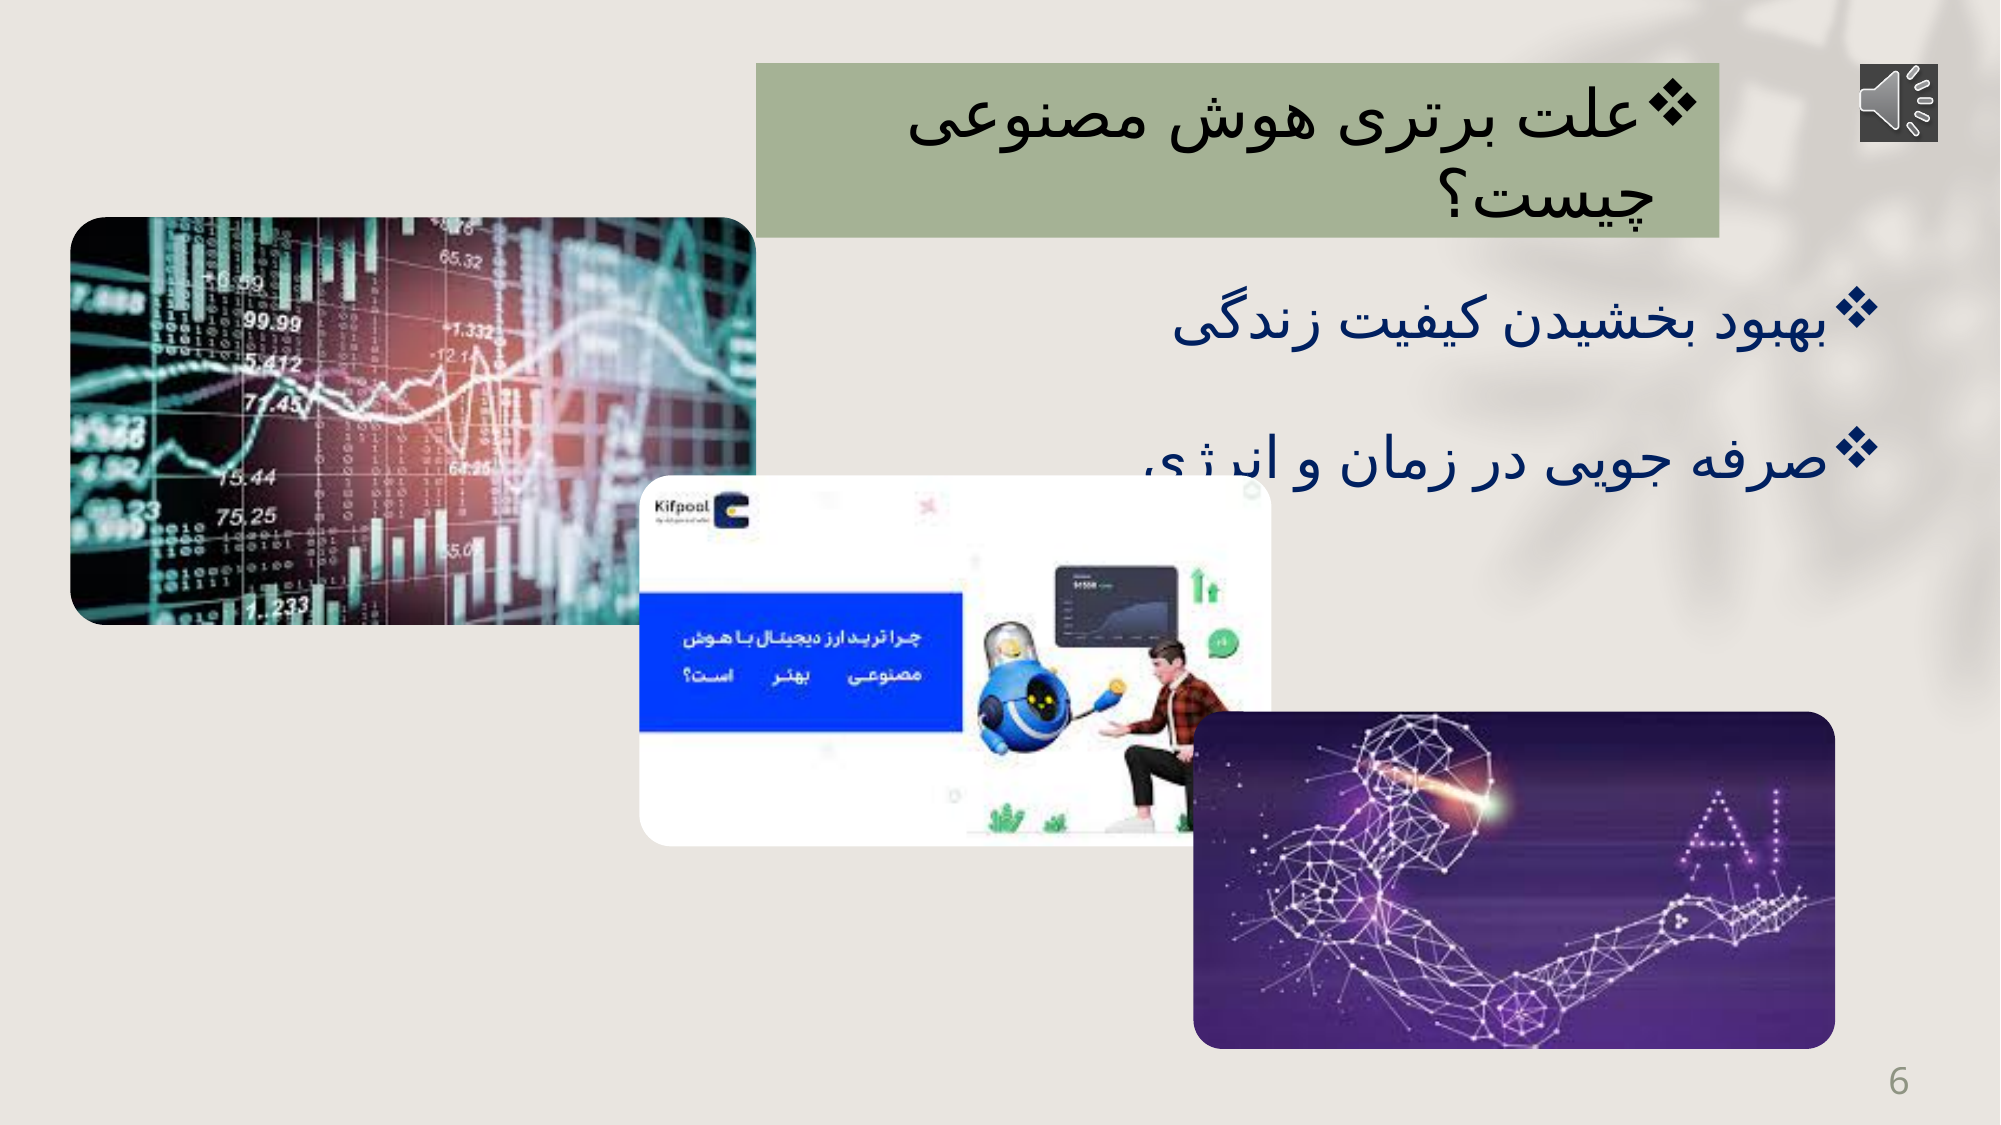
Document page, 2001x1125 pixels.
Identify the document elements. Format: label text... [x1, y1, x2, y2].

text_box بهبود بخشیدن کیفیت زندگی صرفه جویی در زمان و انرژی [757, 272, 1899, 498]
picture [70, 217, 1836, 1049]
text_box علت برتری هوش مصنوعی چیست؟ [756, 63, 1720, 238]
picture [1858, 63, 1939, 144]
slide_number 6 [1474, 1052, 1925, 1113]
